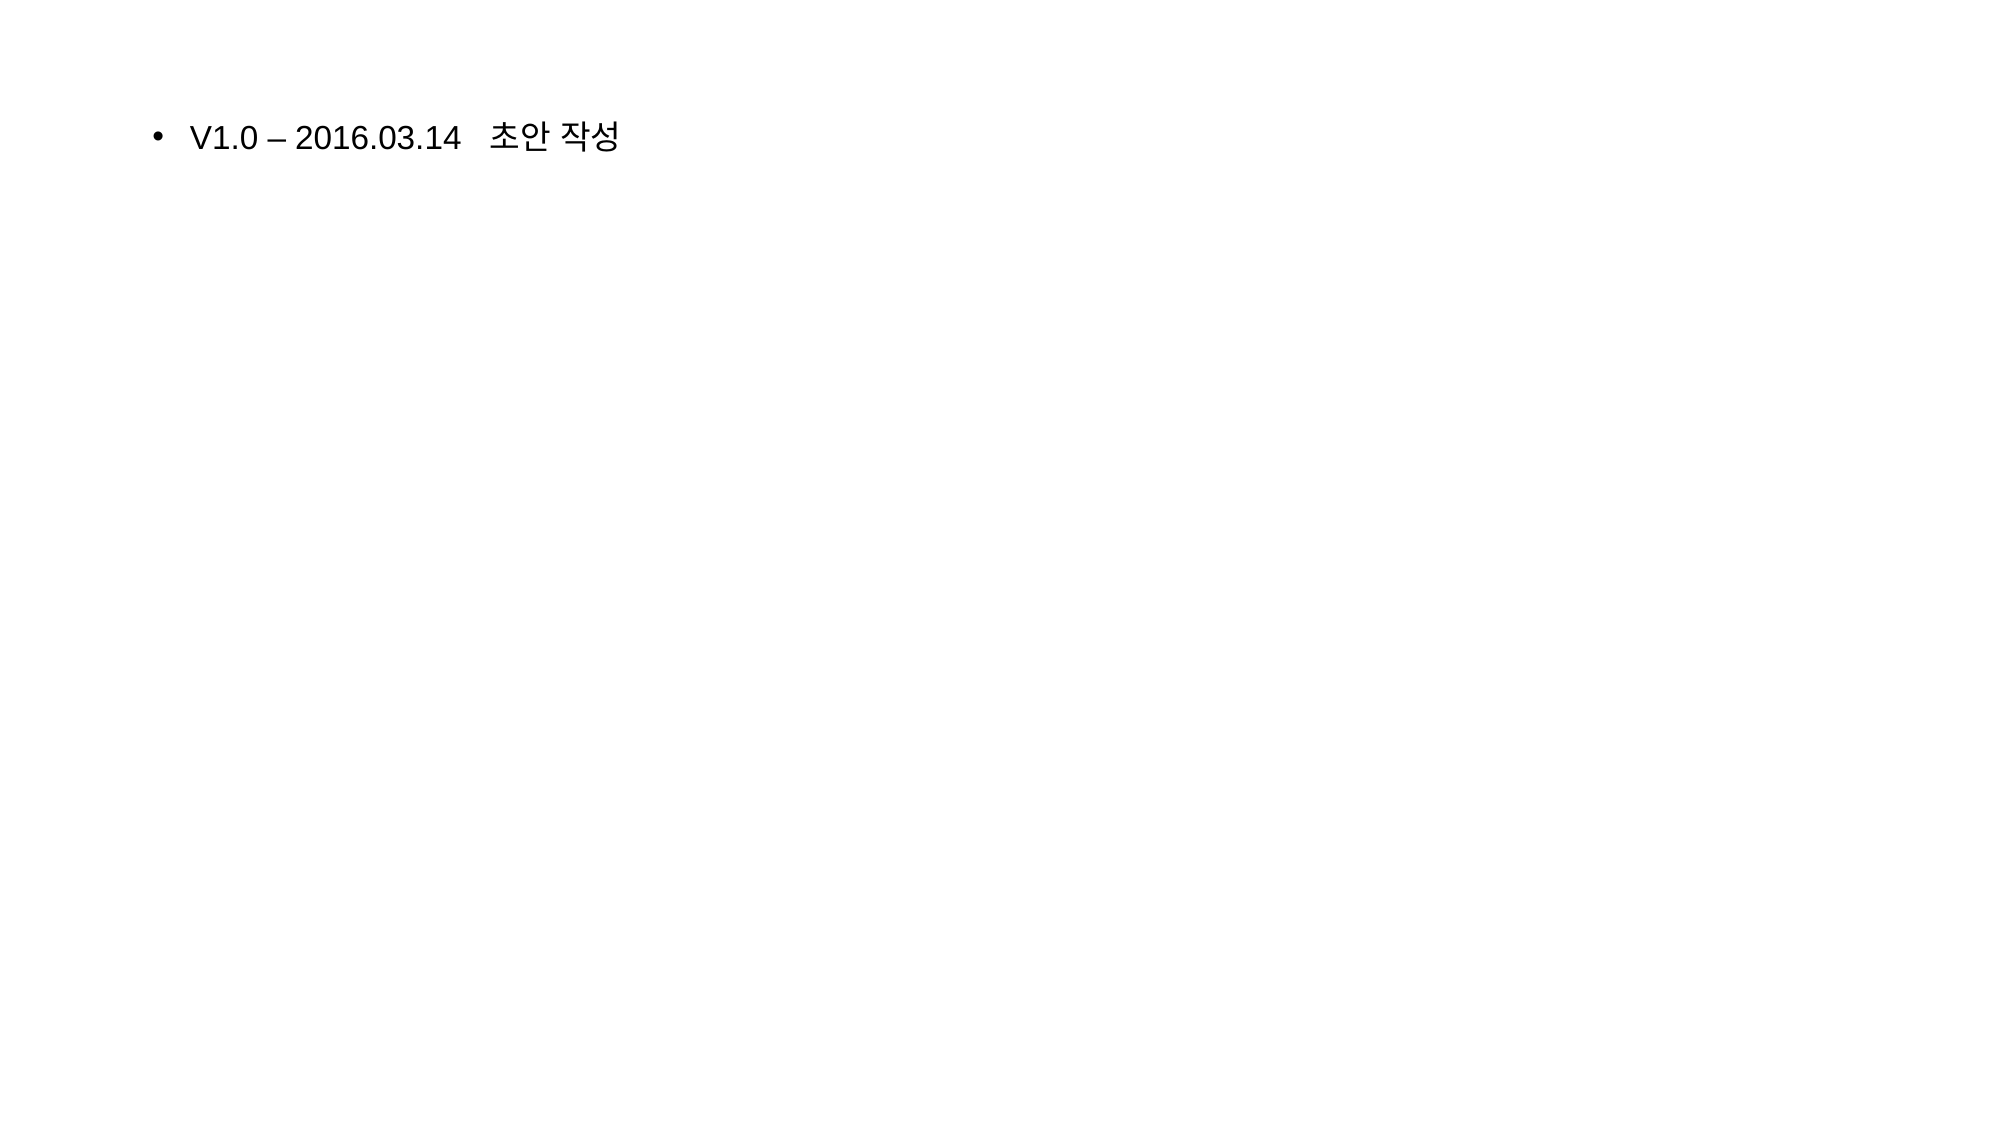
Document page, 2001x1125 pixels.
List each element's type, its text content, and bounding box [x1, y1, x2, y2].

list V1.0 – 2016.03.14 초안 작성 [137, 112, 1863, 1014]
